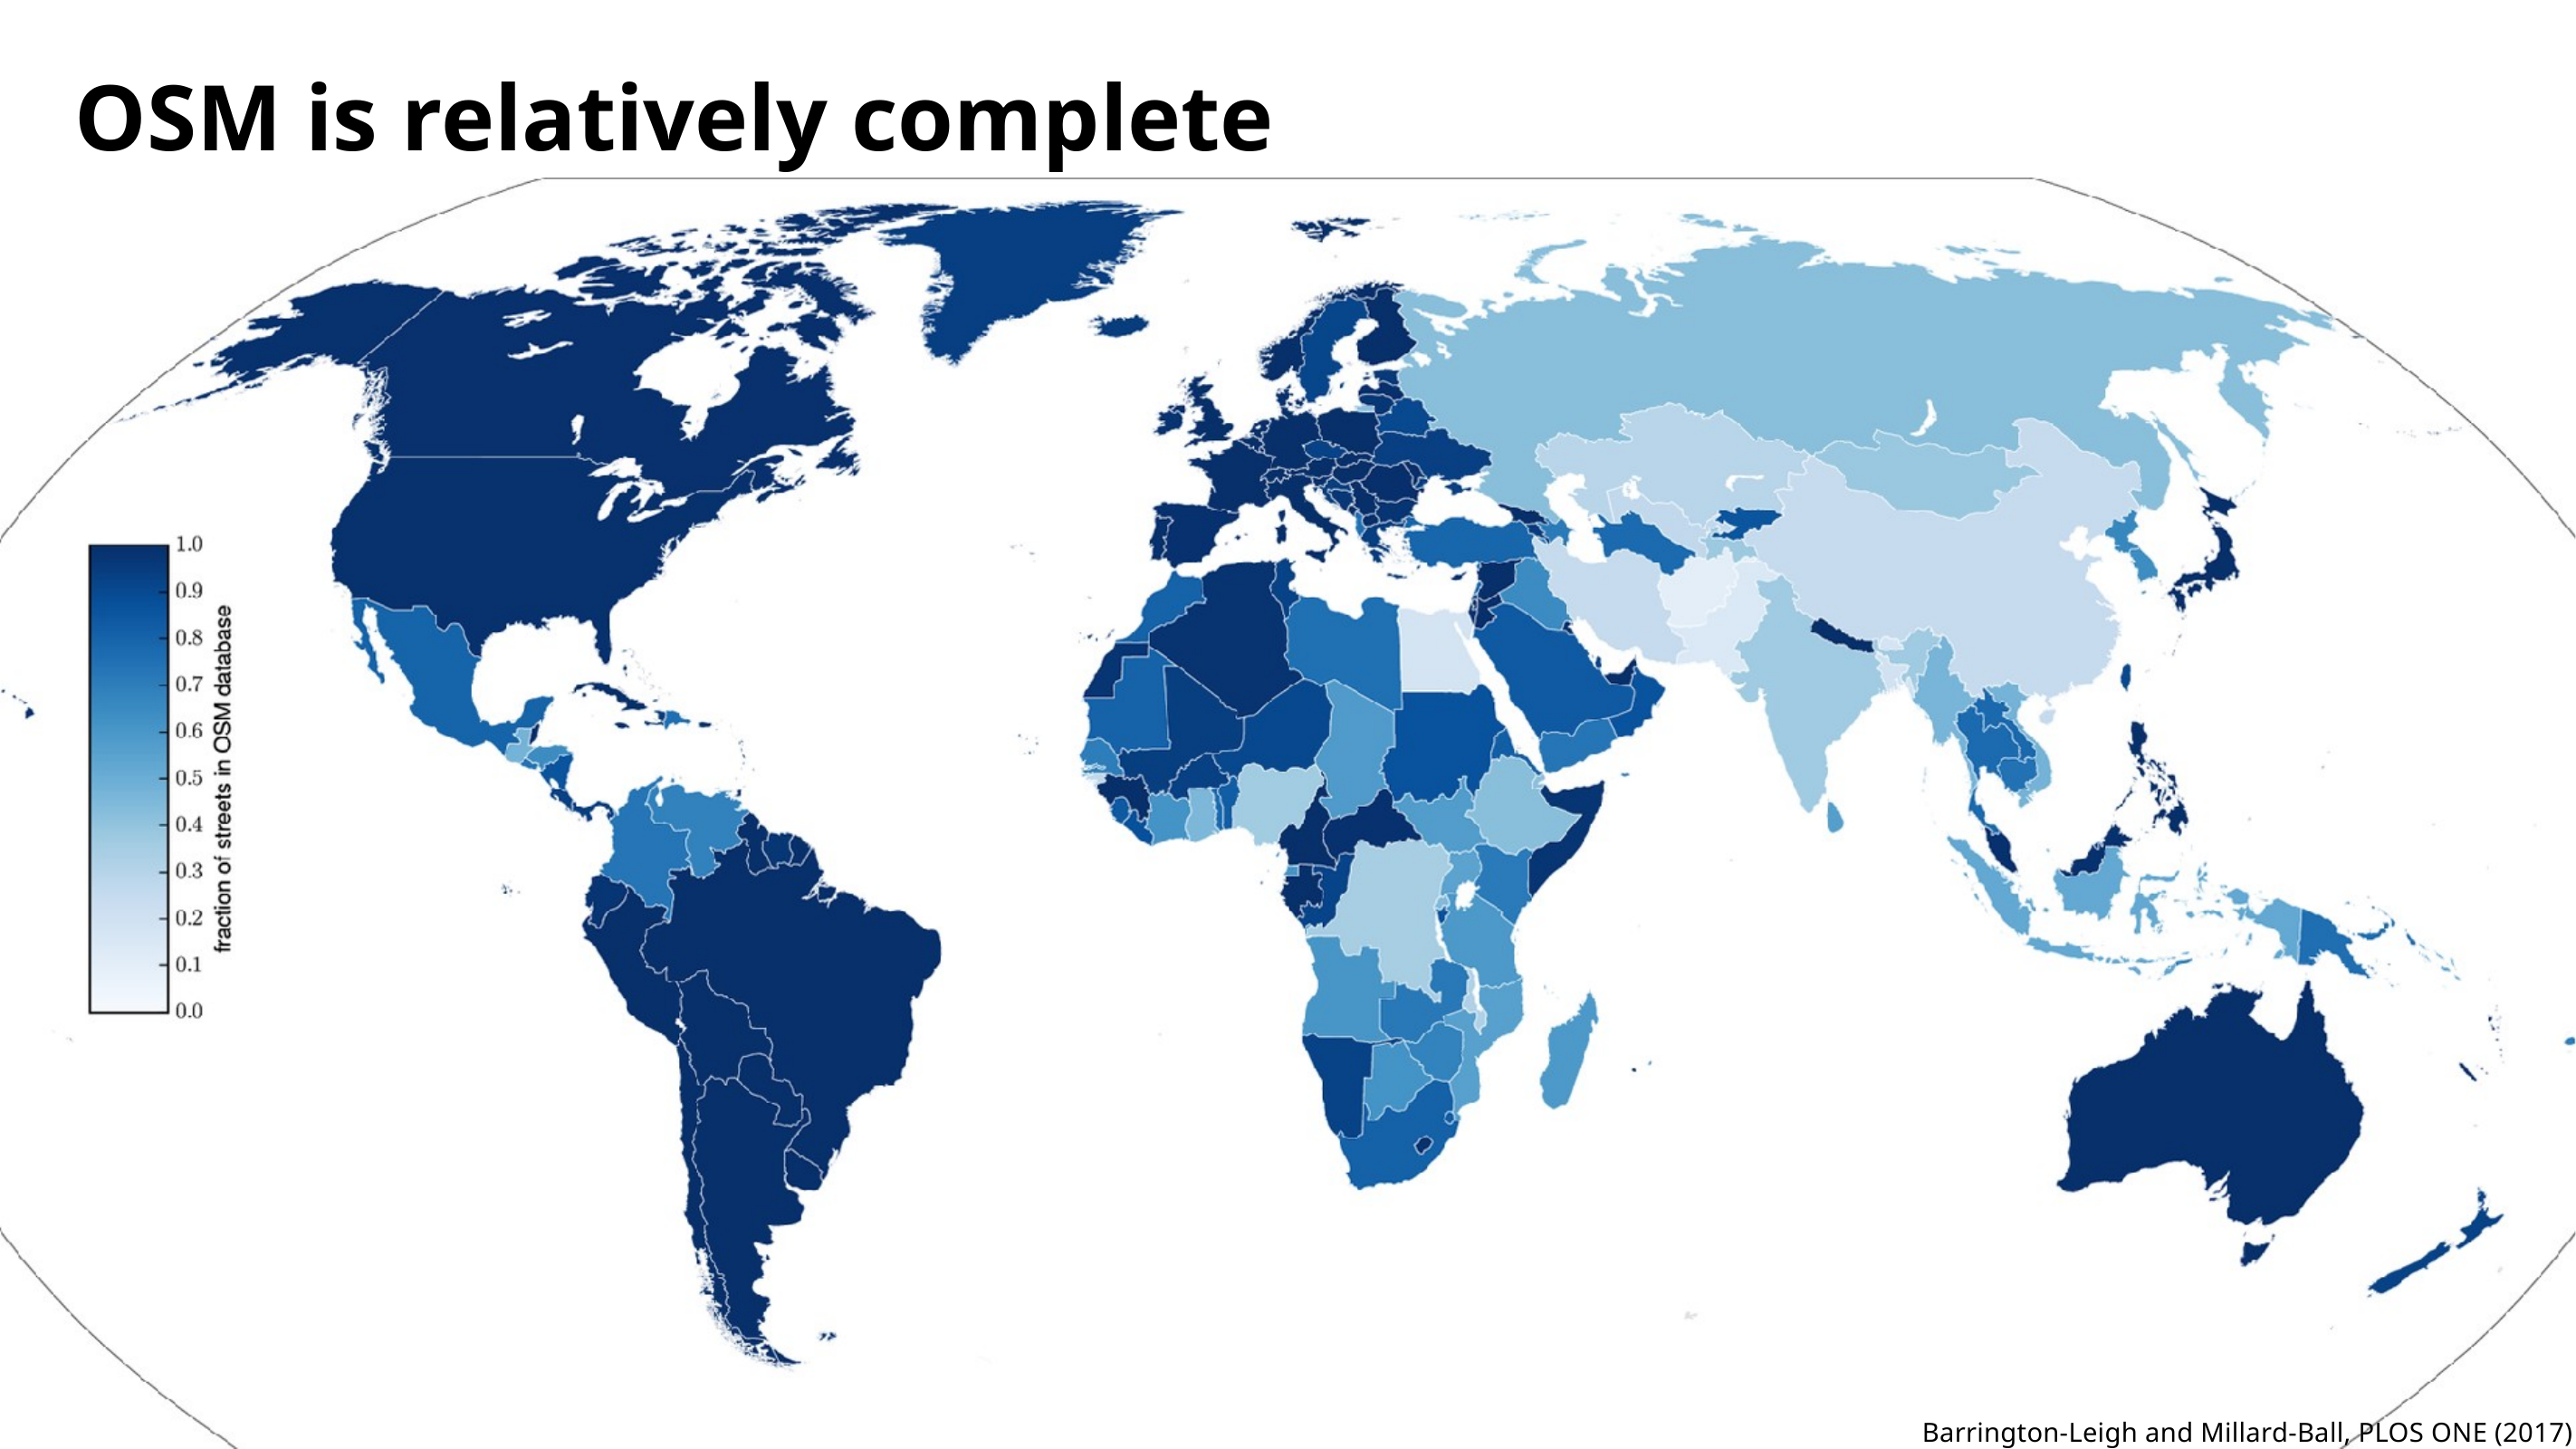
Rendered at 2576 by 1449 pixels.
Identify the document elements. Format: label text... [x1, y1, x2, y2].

title OSM is relatively complete [72, 58, 1904, 168]
picture [0, 176, 2576, 1449]
